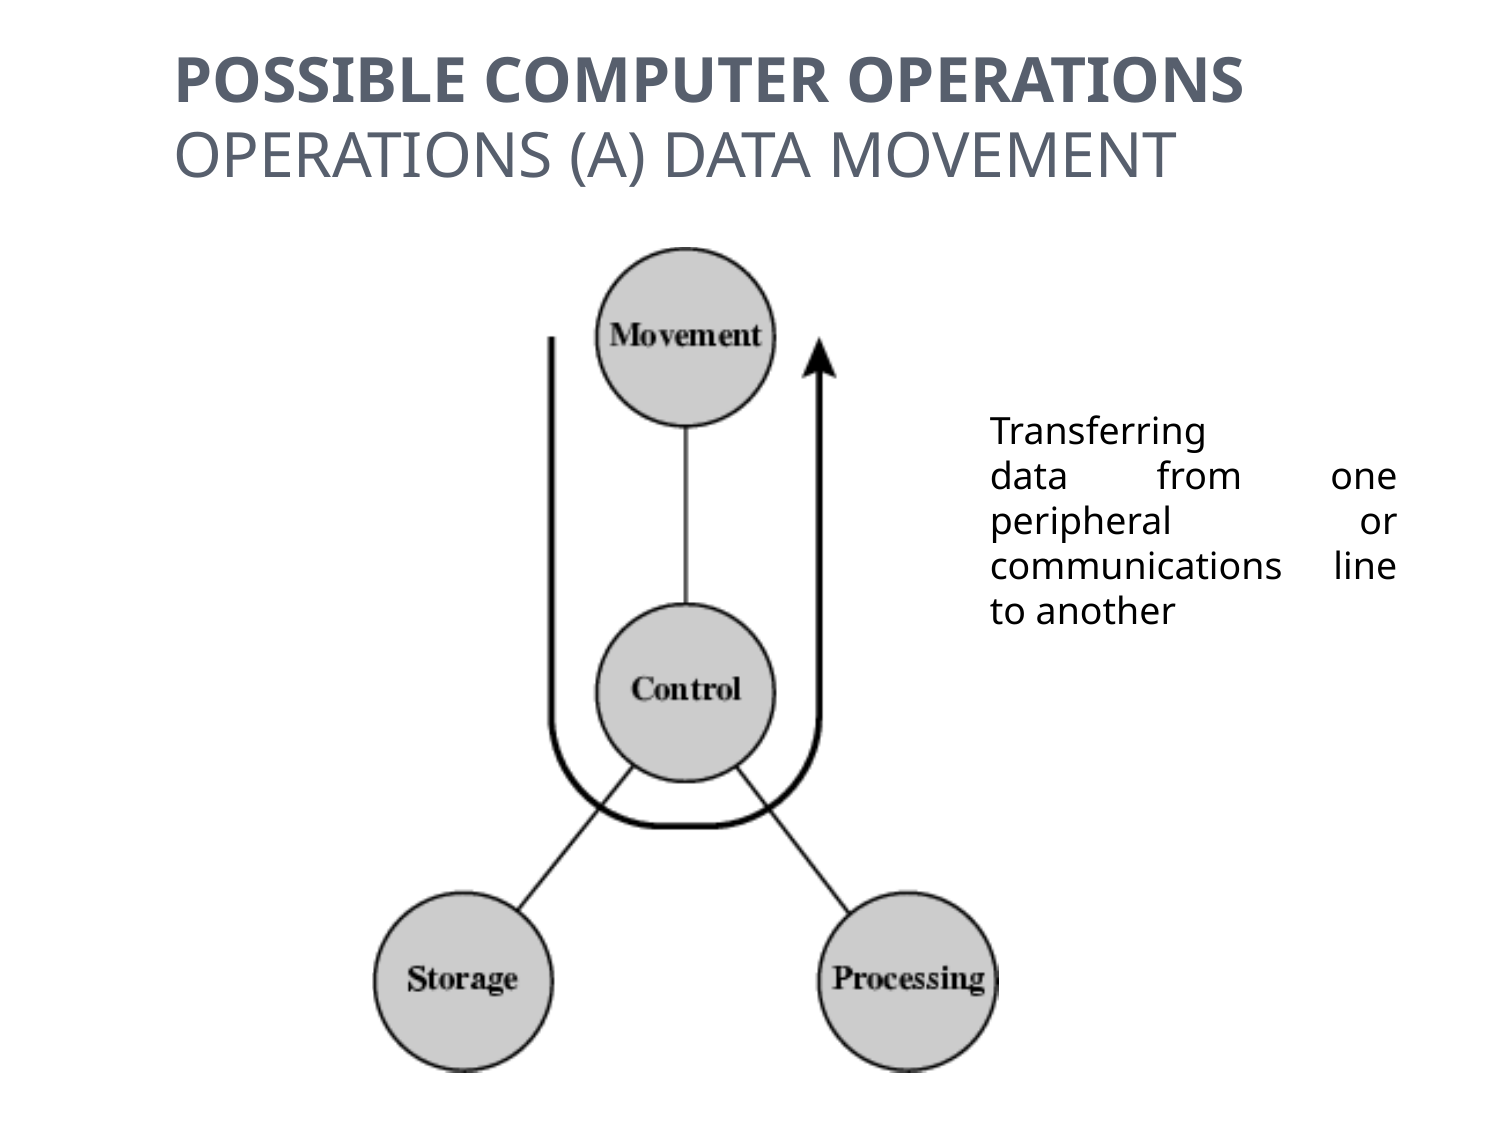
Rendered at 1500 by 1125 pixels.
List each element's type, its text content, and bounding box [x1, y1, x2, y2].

text_box Transferring data from one peripheral or communications line to another [1004, 399, 1413, 640]
picture [371, 247, 999, 1073]
title Possible Computer Operations Operations (a) Data movement [171, 0, 1329, 191]
